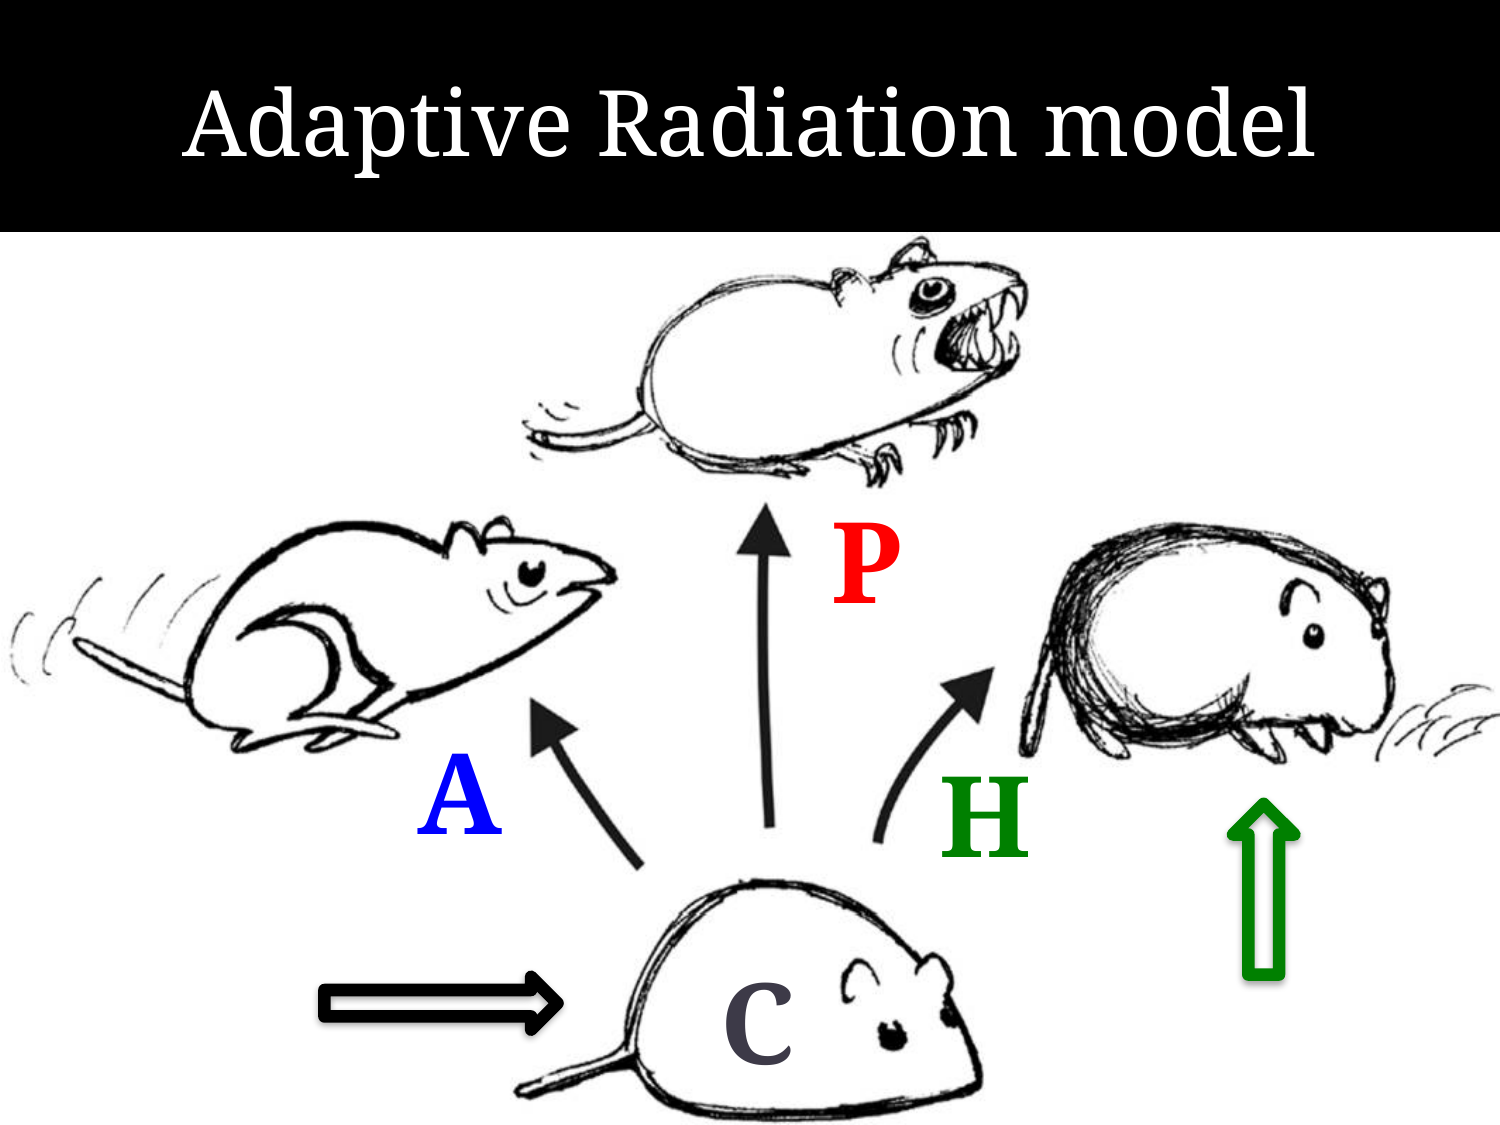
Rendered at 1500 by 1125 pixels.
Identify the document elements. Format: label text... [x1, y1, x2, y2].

picture [0, 232, 1500, 1125]
title Adaptive Radiation model [75, 26, 1425, 214]
